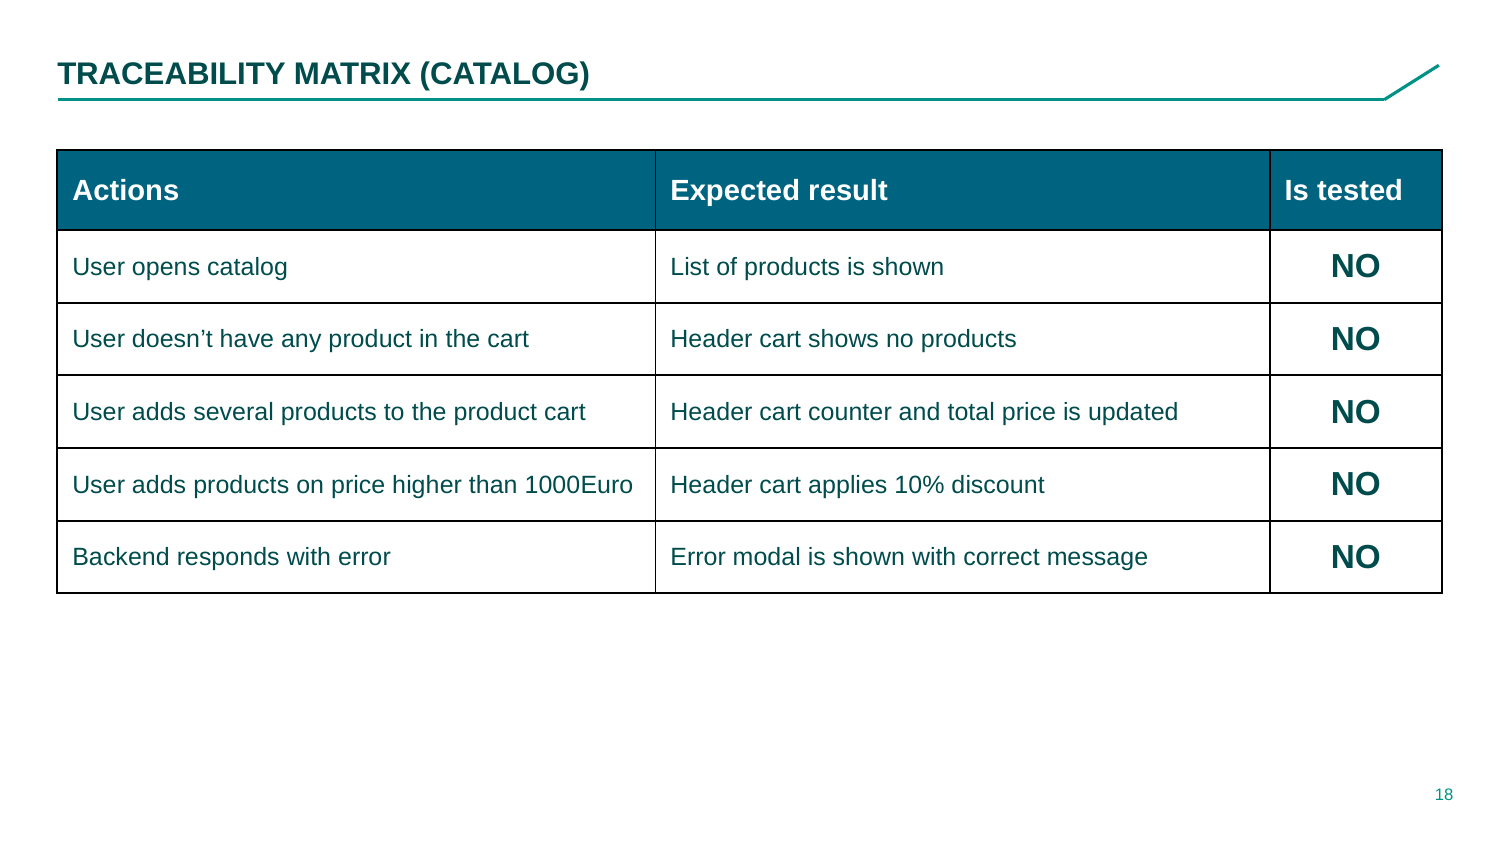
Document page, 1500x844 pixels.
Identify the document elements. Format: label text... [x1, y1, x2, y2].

table_cell User doesn’t have any product in the cart [58, 304, 655, 374]
table_cell NO [1271, 449, 1441, 520]
table_cell NO [1271, 304, 1441, 374]
table_cell Backend responds with error [58, 522, 655, 592]
table_header Expected result [656, 151, 1269, 229]
table_cell Error modal is shown with correct message [656, 522, 1269, 592]
table_cell User adds several products to the product cart [58, 376, 655, 447]
table_cell User adds products on price higher than 1000Euro [58, 449, 655, 520]
table_header Is tested [1271, 151, 1441, 229]
table_cell Header cart applies 10% discount [656, 449, 1269, 520]
table_cell Header cart shows no products [656, 304, 1269, 374]
list Traceability matrix (Catalog) [57, 57, 1442, 93]
table_cell NO [1271, 376, 1441, 447]
table_cell Header cart counter and total price is updated [656, 376, 1269, 447]
table_header Actions [58, 151, 655, 229]
table_cell List of products is shown [656, 231, 1269, 302]
table_cell NO [1271, 231, 1441, 302]
table_cell NO [1271, 522, 1441, 592]
table_cell User opens catalog [58, 231, 655, 302]
